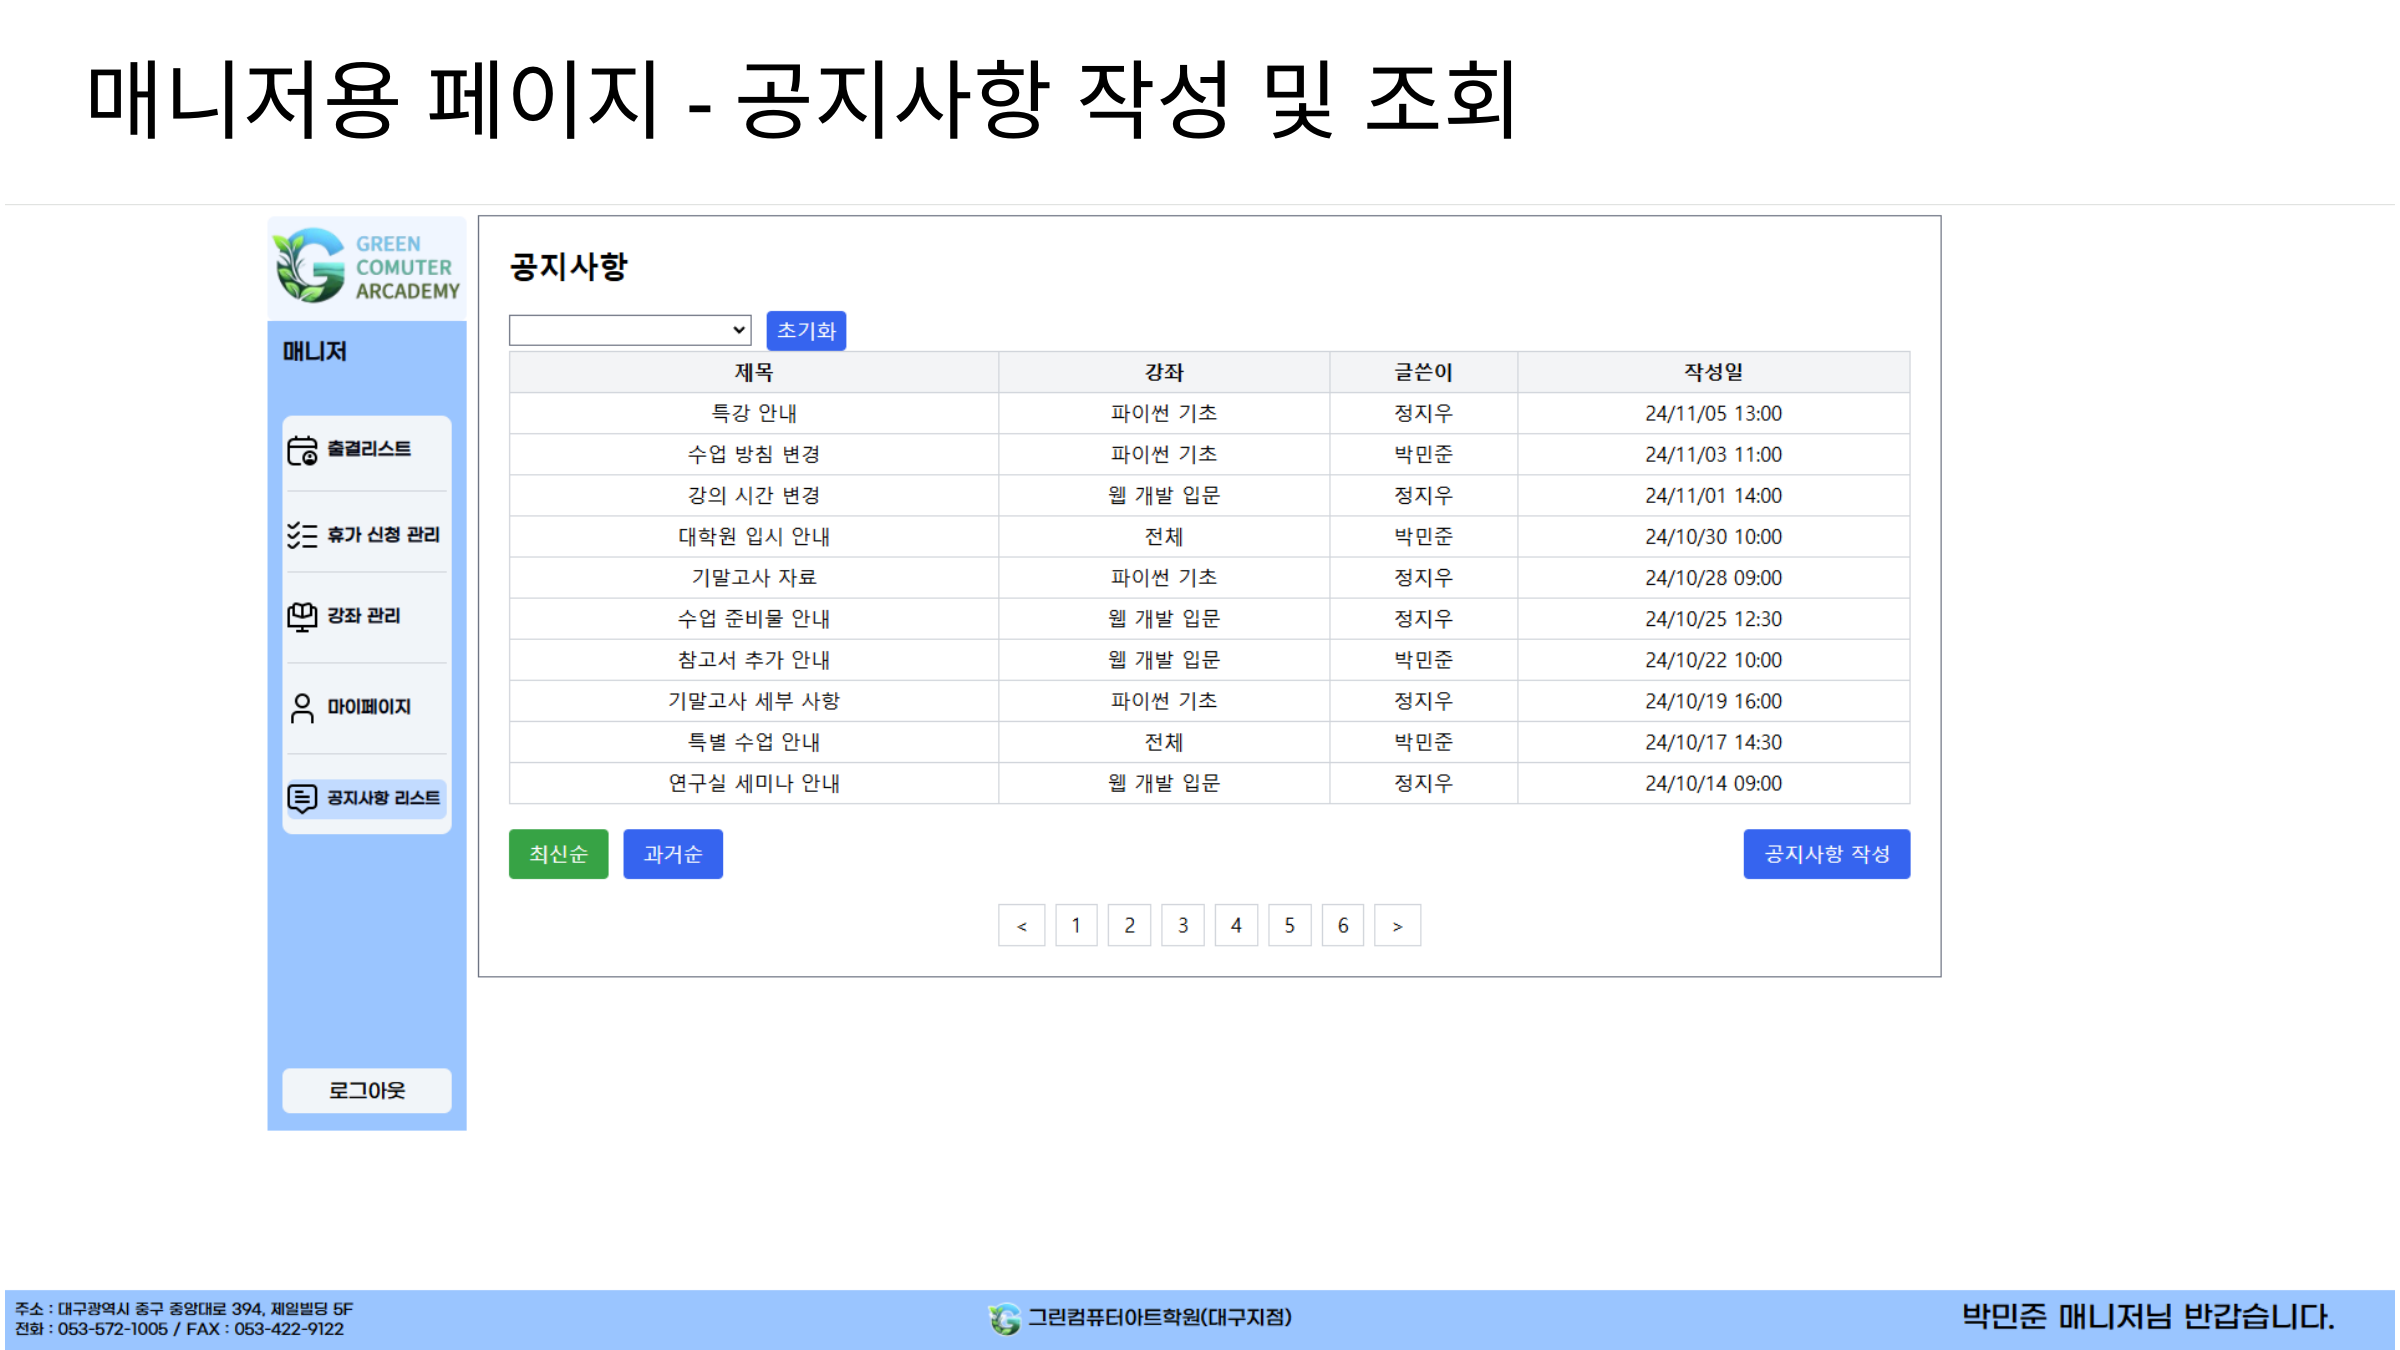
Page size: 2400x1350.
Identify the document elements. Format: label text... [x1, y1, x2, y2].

text_box 매니저용 페이지-공지사항 작성 및 조회 [84, 41, 1443, 151]
picture [5, 204, 2395, 1350]
